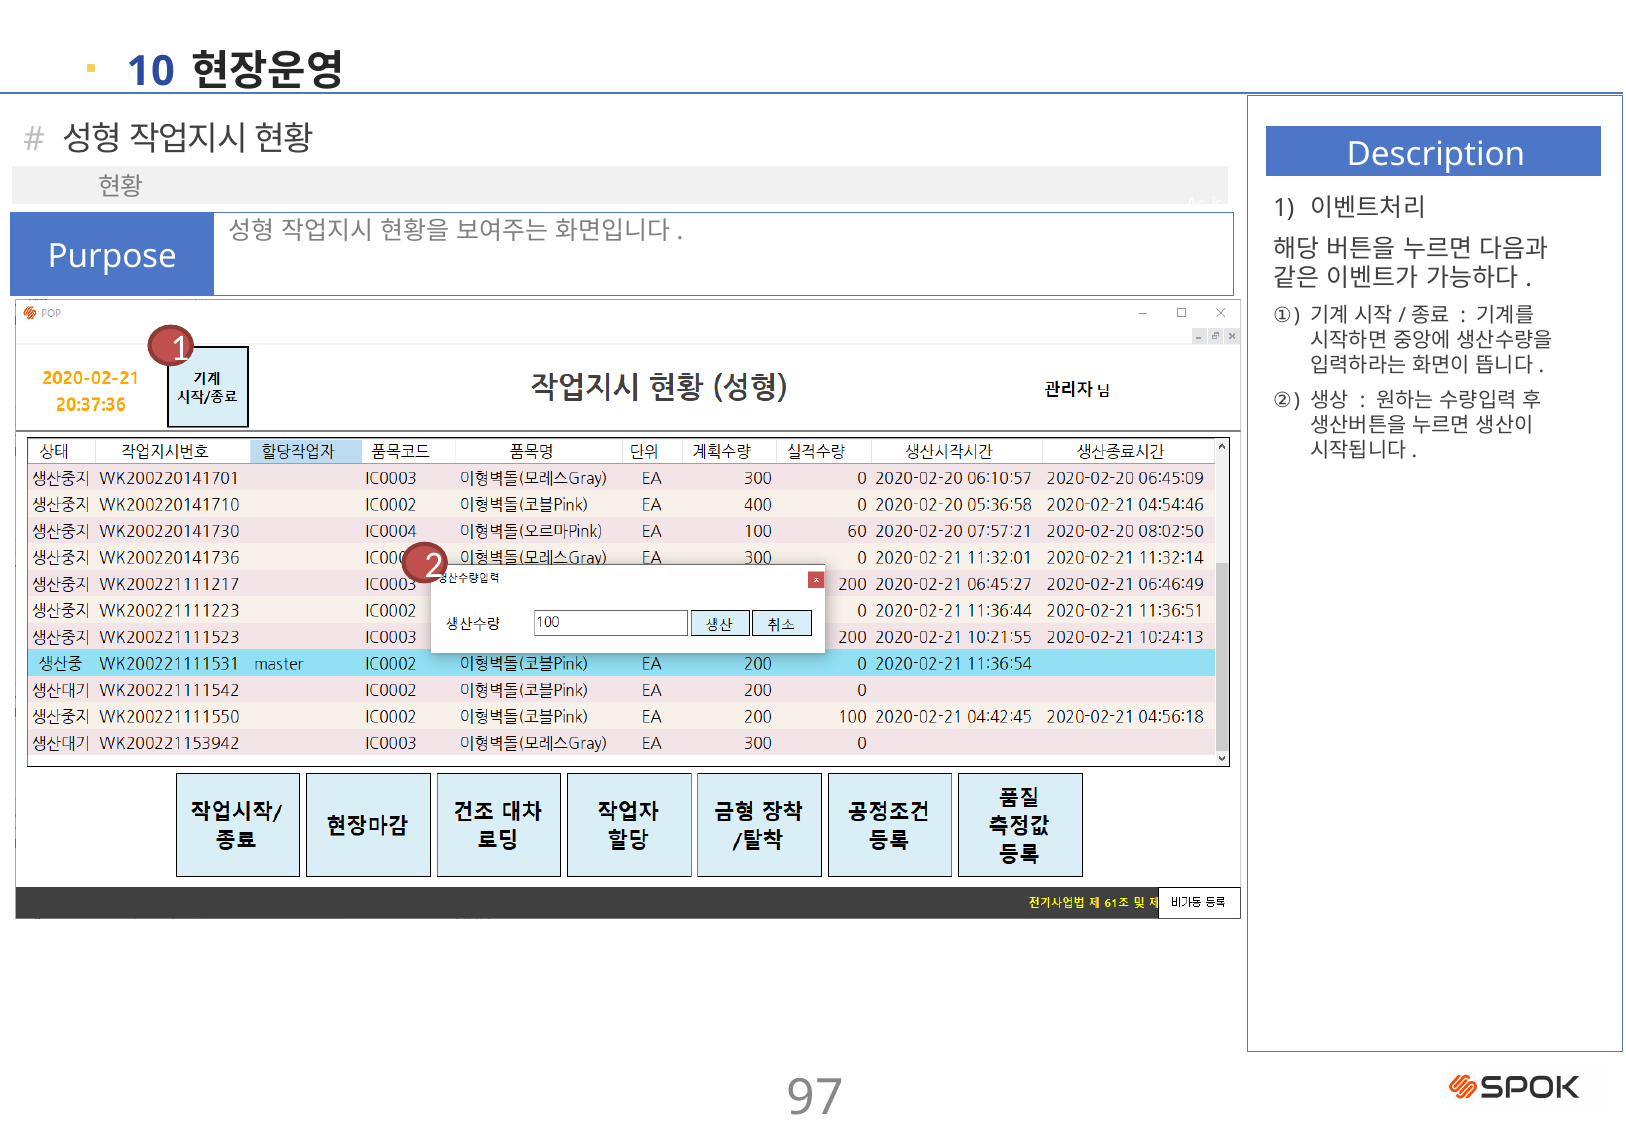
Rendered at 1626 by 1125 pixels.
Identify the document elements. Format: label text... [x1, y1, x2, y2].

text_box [10, 190, 1234, 297]
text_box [11, 166, 1229, 190]
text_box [0, 92, 1623, 1052]
slide_number 97 [483, 1064, 1142, 1125]
picture [1449, 1060, 1610, 1114]
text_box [87, 42, 408, 92]
